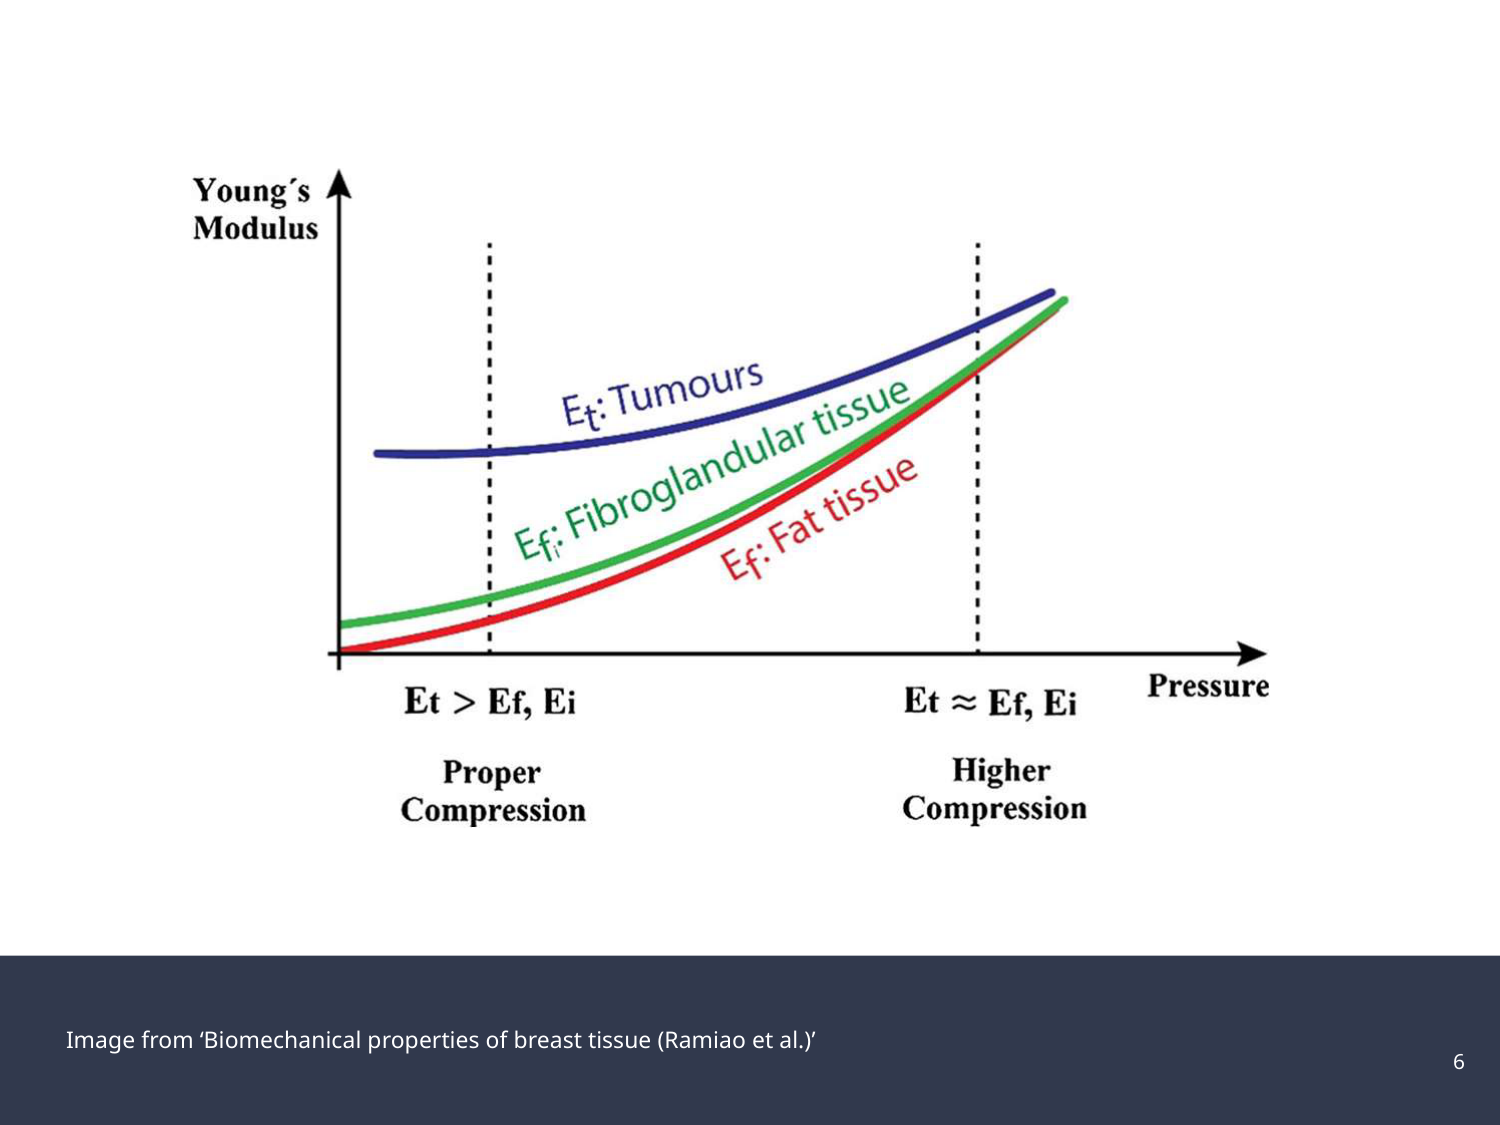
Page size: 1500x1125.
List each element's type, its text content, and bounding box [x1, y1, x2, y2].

list Image from ‘Biomechanical properties of breast tissue (Ramiao et al.)’ [51, 988, 1361, 1090]
picture [191, 167, 1270, 828]
slide_number ‹#› [1389, 1019, 1480, 1106]
